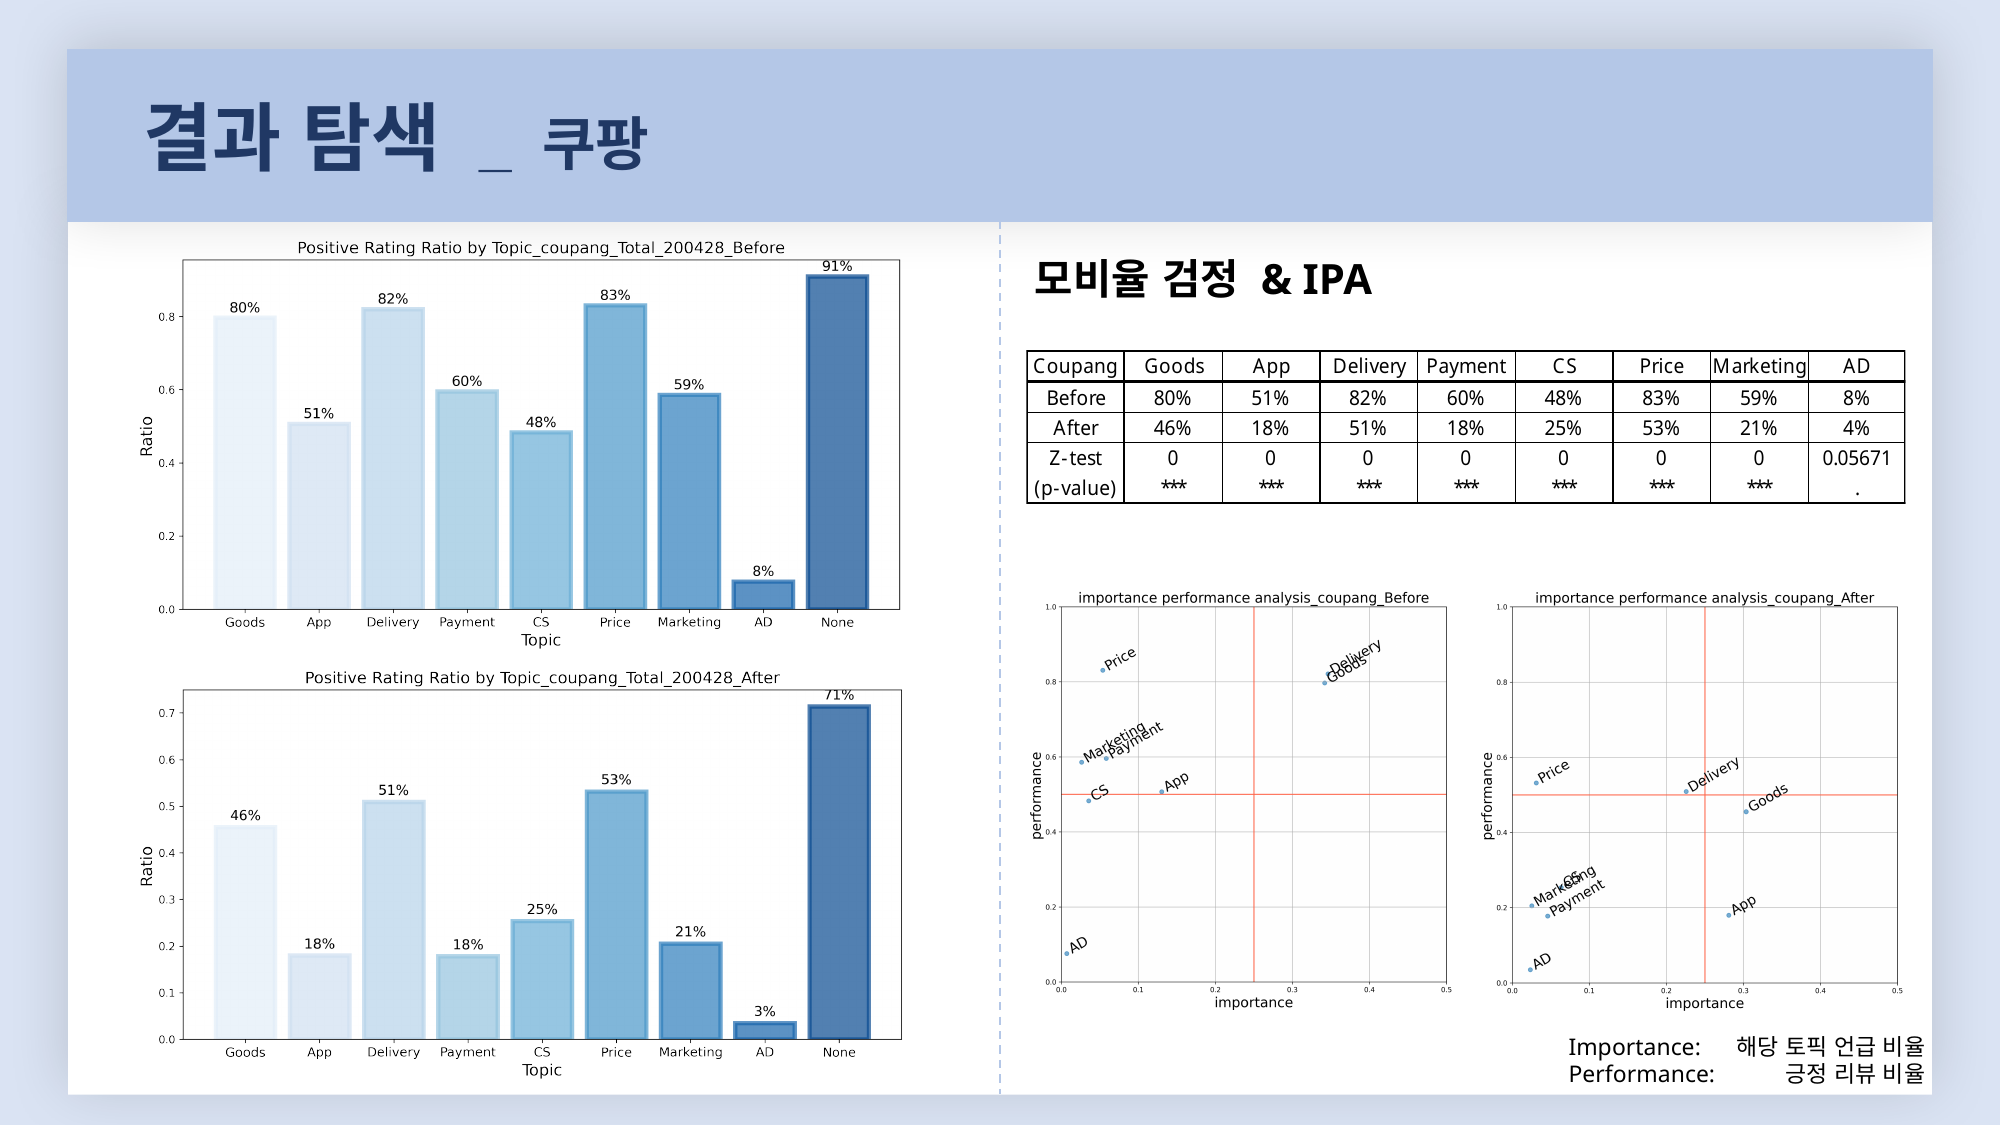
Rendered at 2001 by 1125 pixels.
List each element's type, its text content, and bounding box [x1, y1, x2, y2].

picture [1026, 350, 1907, 505]
text_box 모비율 검정 & IPA [1020, 245, 1871, 310]
text_box 결과 탐색 _ 쿠팡 [128, 83, 1769, 188]
text_box 해당 토픽 언급 비율 긍정 리뷰 비율 [1743, 1045, 1941, 1095]
picture [998, 547, 1947, 1045]
text_box [992, 243, 1933, 1096]
picture [67, 204, 994, 1097]
text_box [1001, 229, 1933, 547]
text_box [67, 49, 1933, 222]
text_box Importance: Performance: [1553, 1045, 1743, 1095]
